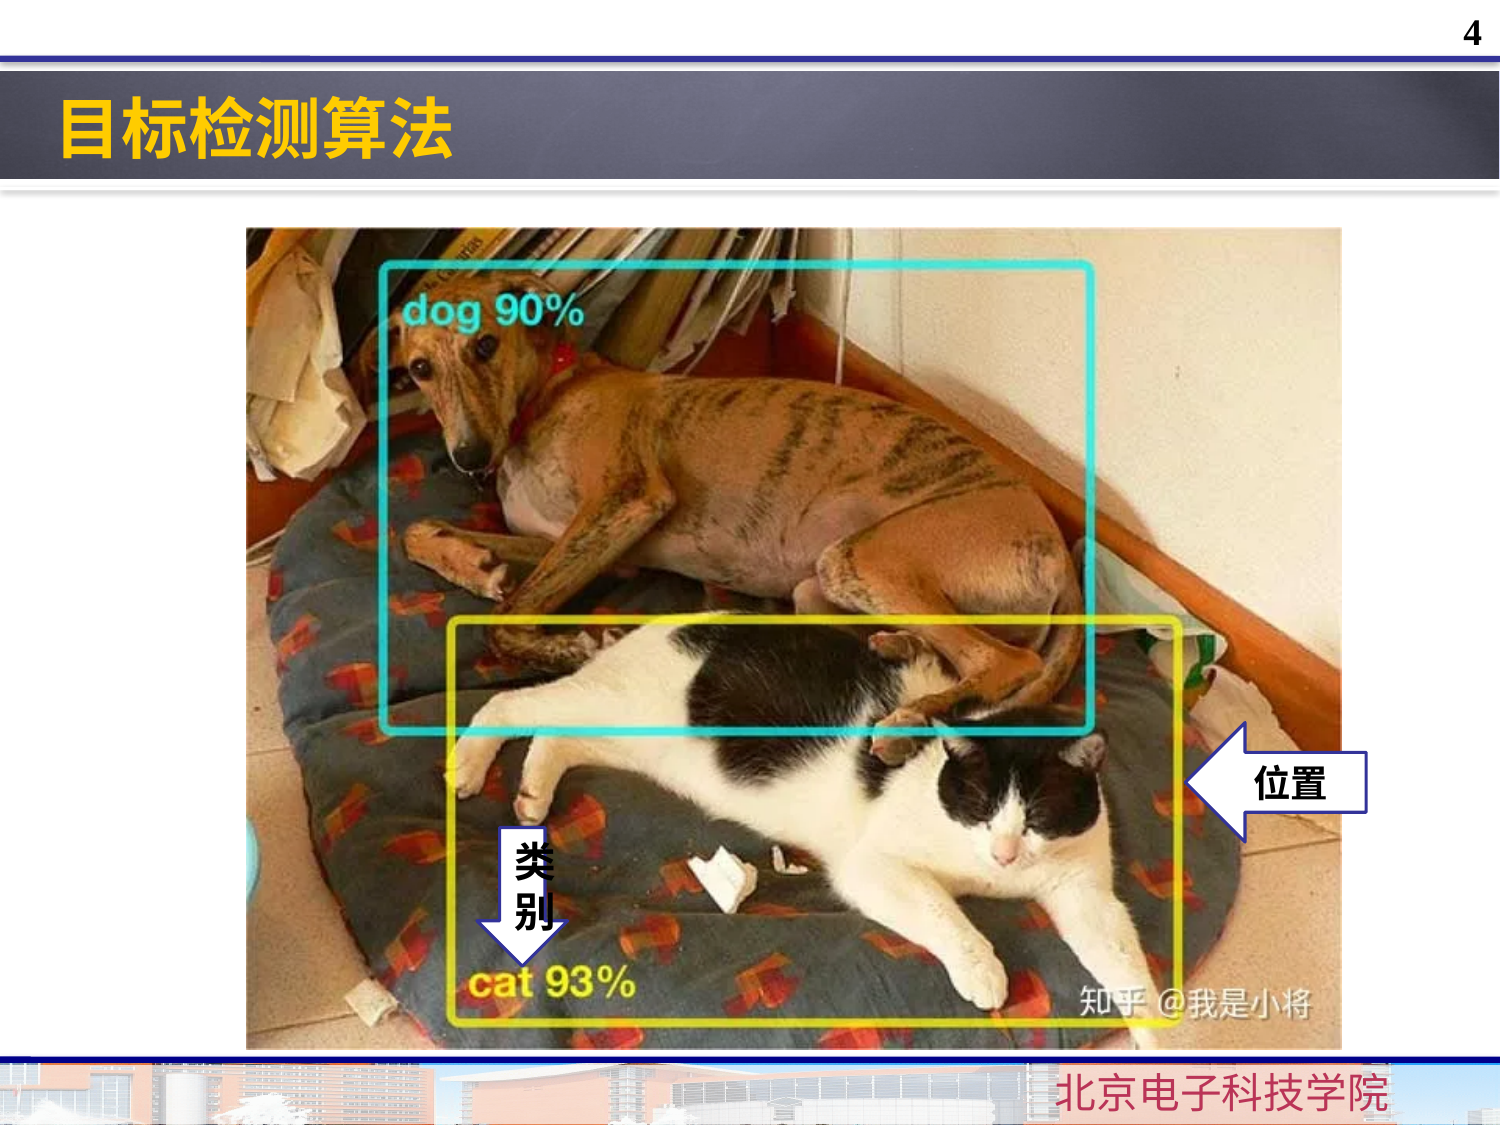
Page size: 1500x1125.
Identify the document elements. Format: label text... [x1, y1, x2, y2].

picture [246, 227, 1342, 1051]
text_box 目标检测算法 [39, 74, 1455, 179]
slide_number 4 [1317, 0, 1498, 54]
text_box 位置 [1348, 750, 1368, 814]
